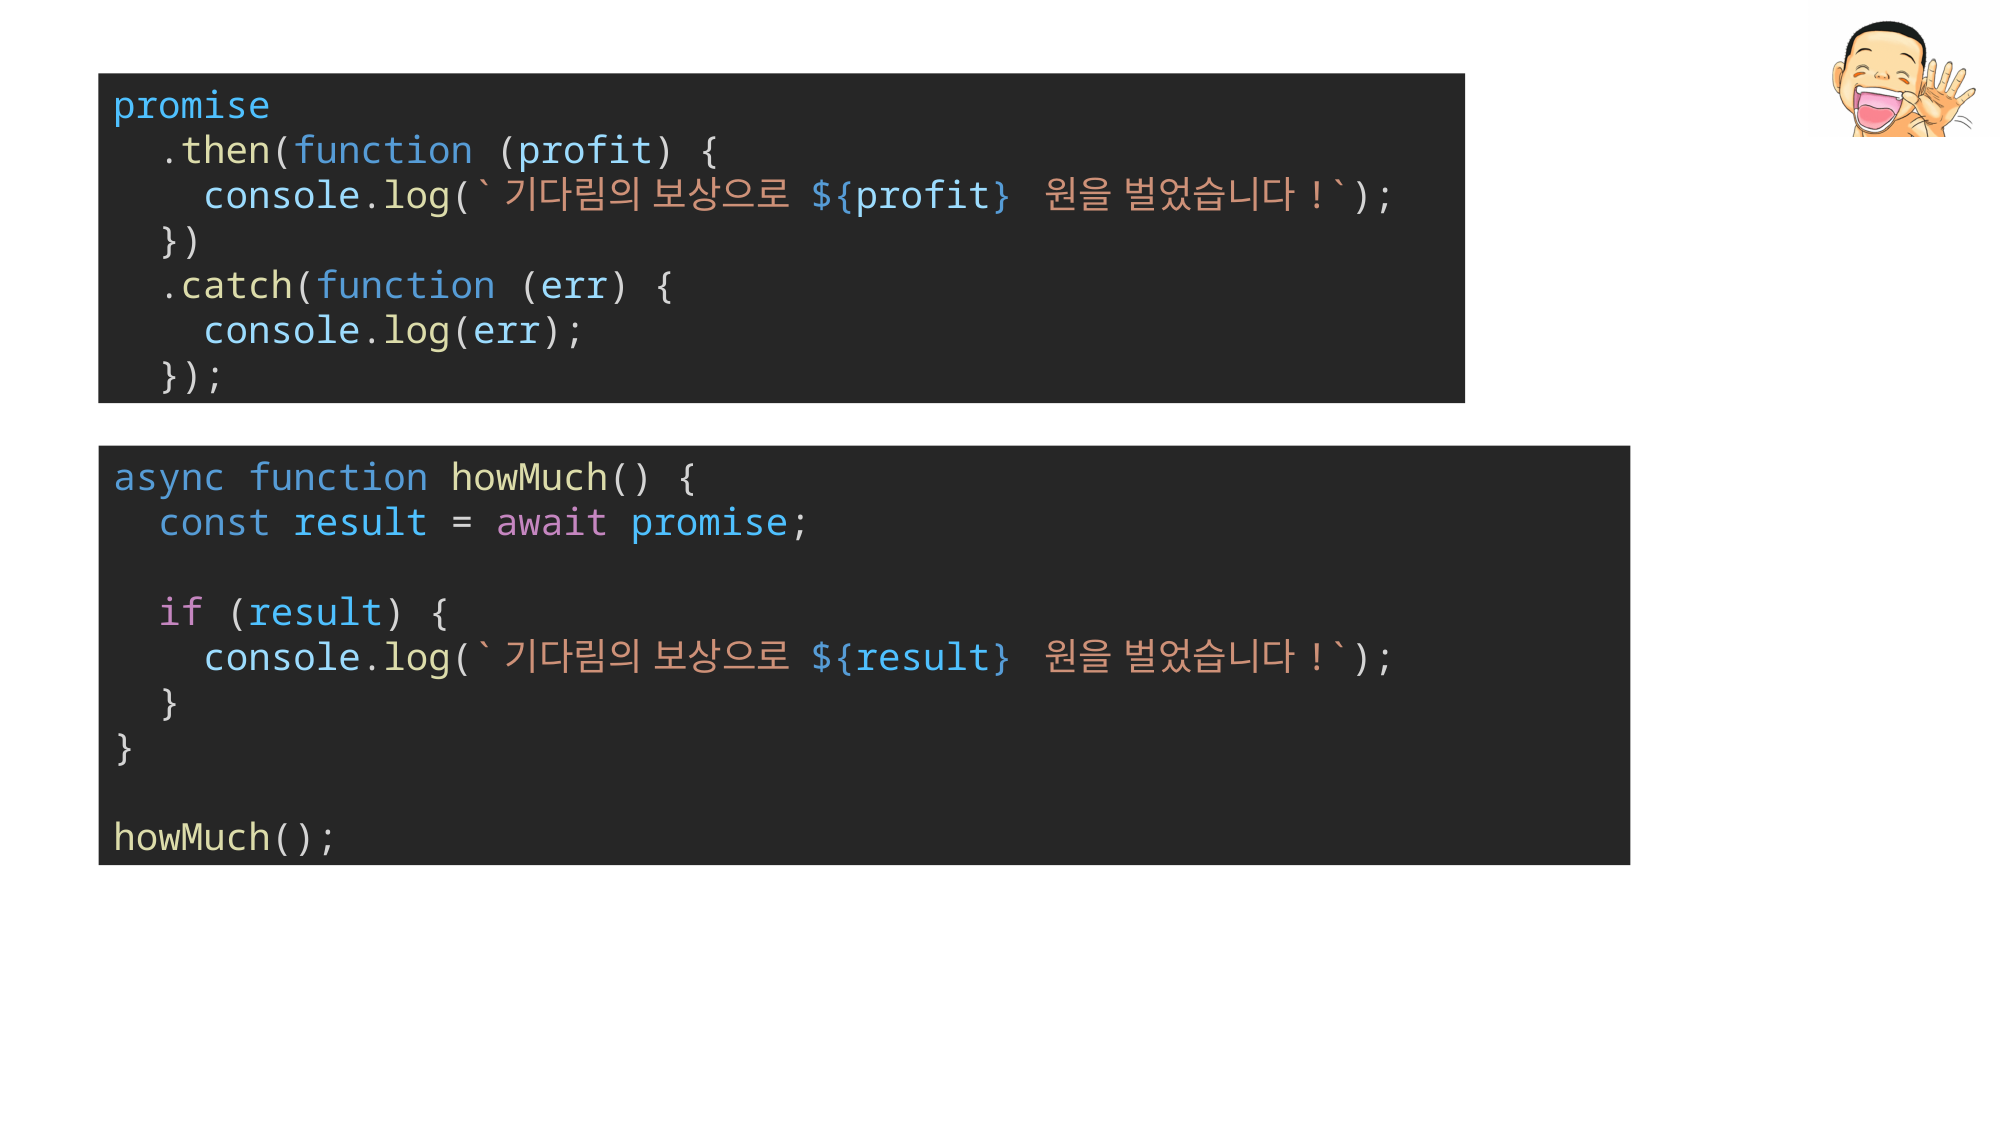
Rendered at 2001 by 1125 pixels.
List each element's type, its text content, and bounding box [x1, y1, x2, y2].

text_box async function howMuch() { const result = await promise; if (result) { console.log(`기다림의 보상으로 ${result} 원을 벌었습니다!`); } } howMuch(); [98, 445, 1631, 866]
text_box promise .then(function (profit) { console.log(`기다림의 보상으로 ${profit} 원을 벌었습니다!`); }) .catch(function (err) { console.log(err); }); [98, 73, 1466, 404]
picture [1808, 0, 2000, 137]
